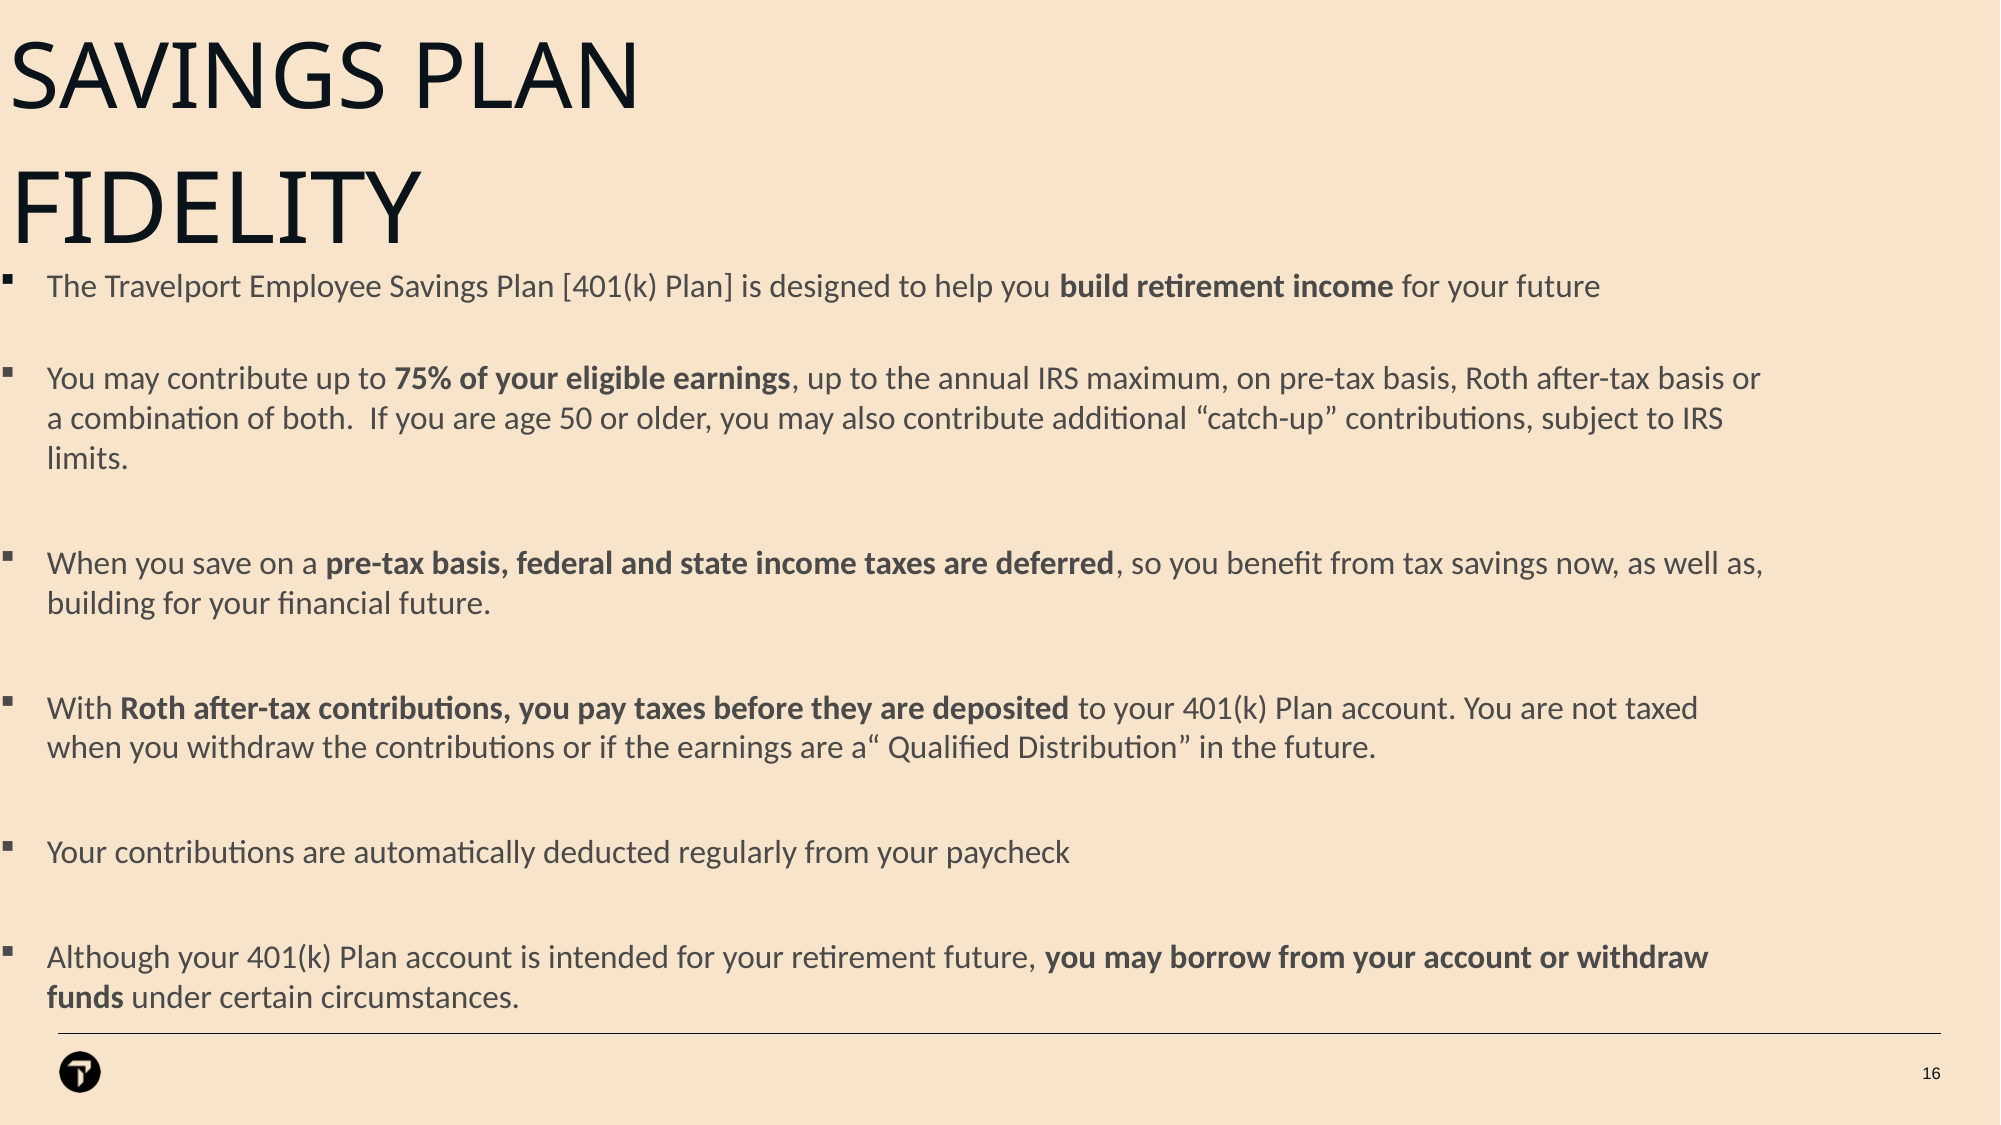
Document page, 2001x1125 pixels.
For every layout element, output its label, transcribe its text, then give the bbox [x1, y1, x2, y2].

title Travelport employee savings plan fidelity [9, 0, 1417, 264]
slide_number 16 [1804, 1042, 1941, 1103]
list The Travelport Employee Savings Plan [401(k) Plan] is designed to help you build retirement income for your future You may contribute up to 75% of your eligible earnings, up to the annual IRS maximum, on pre-tax basis, Roth after-tax basis or a combination of both. If you are age 50 or older, you may also contribute additional “catch-up” contributions, subject to IRS limits. When you save on a pre-tax basis, federal and state income taxes are deferred, so you benefit from tax savings now, as well as, building for your financial future. With Roth after-tax contributions, you pay taxes before they are deposited to your 401(k) Plan account. You are not taxed when you withdraw the contributions or if the earnings are a“ Qualified Distribution” in the future. Your contributions are automatically deducted regularly from your paycheck Although your 401(k) Plan account is intended for your retirement future, you may borrow from your account or withdraw funds under certain circumstances. [0, 263, 1767, 1017]
picture [59, 1051, 101, 1093]
